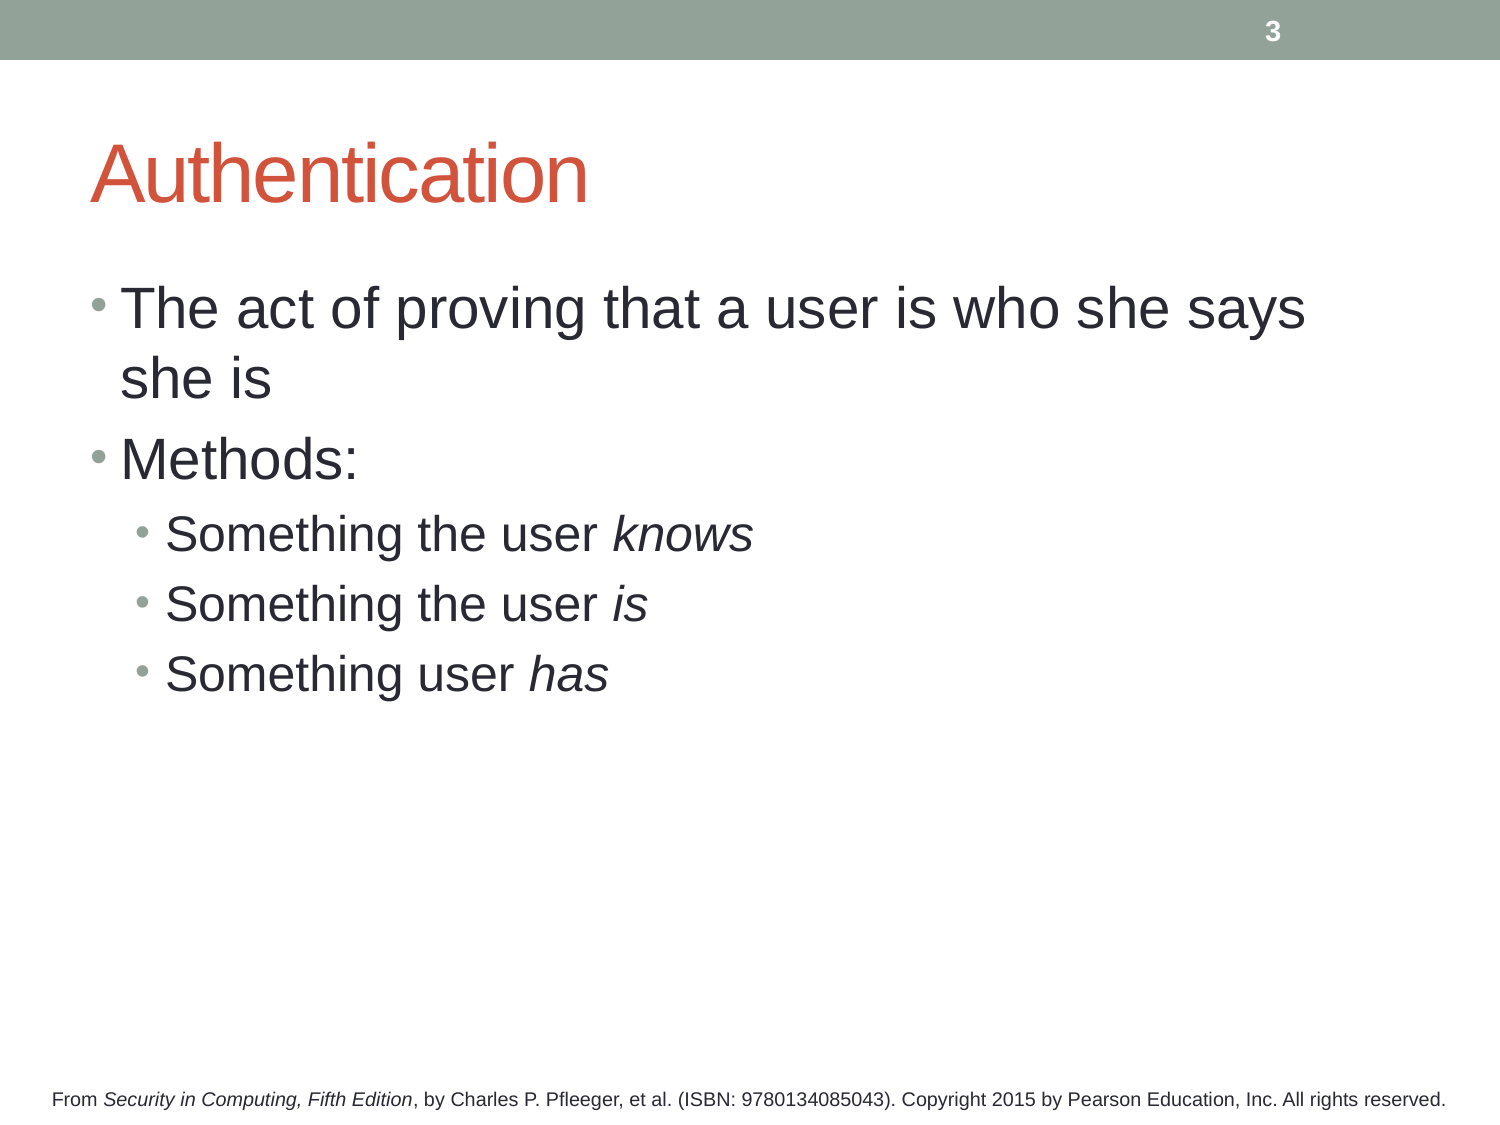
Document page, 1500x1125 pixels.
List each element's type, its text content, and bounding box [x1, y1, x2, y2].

list The act of proving that a user is who she says she is Methods: Something the user knows Something the user is Something user has [75, 262, 1425, 1063]
title Authentication [75, 87, 1425, 250]
footer From Security in Computing, Fifth Edition, by Charles P. Pfleeger, et al. (ISBN: 9780134085043). Copyright 2015 by Pearson Education, Inc. All rights reserved. [0, 1071, 1500, 1125]
slide_number 3 [1250, 3, 1425, 57]
